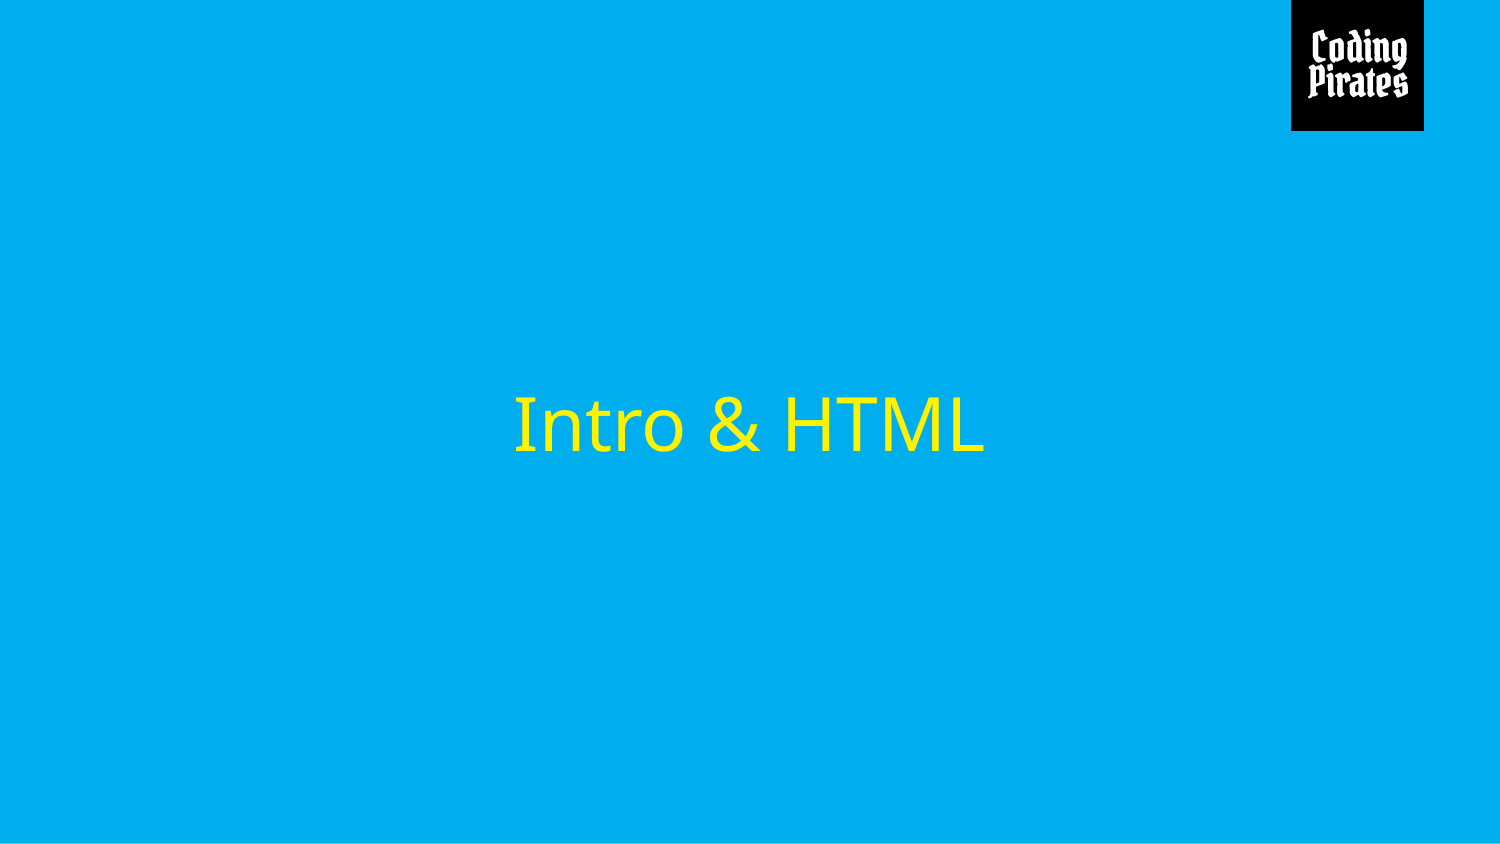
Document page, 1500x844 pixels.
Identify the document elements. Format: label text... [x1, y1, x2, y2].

picture [1292, 0, 1423, 130]
title Intro & HTML [51, 352, 1449, 491]
